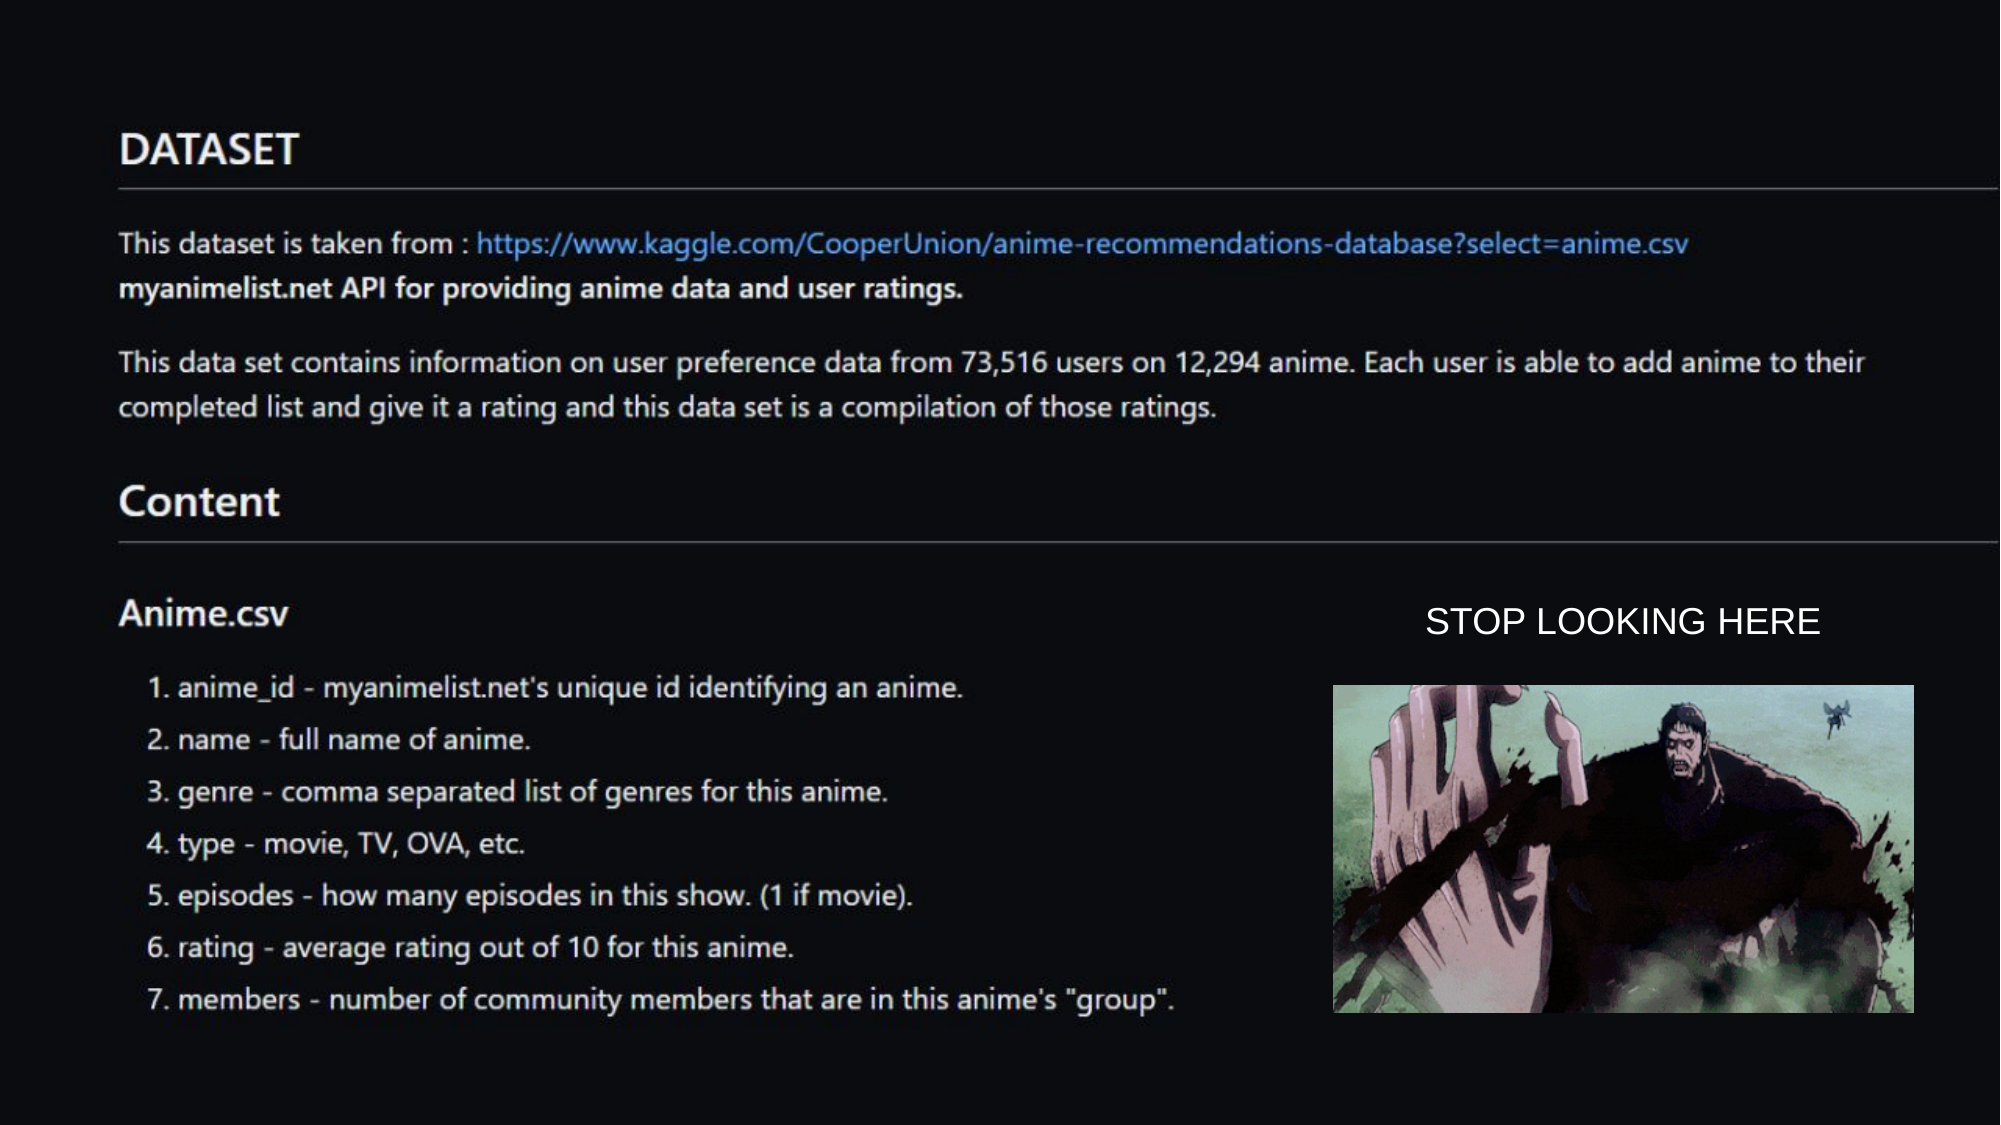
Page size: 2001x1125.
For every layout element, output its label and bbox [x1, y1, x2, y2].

picture [0, 77, 2000, 1048]
